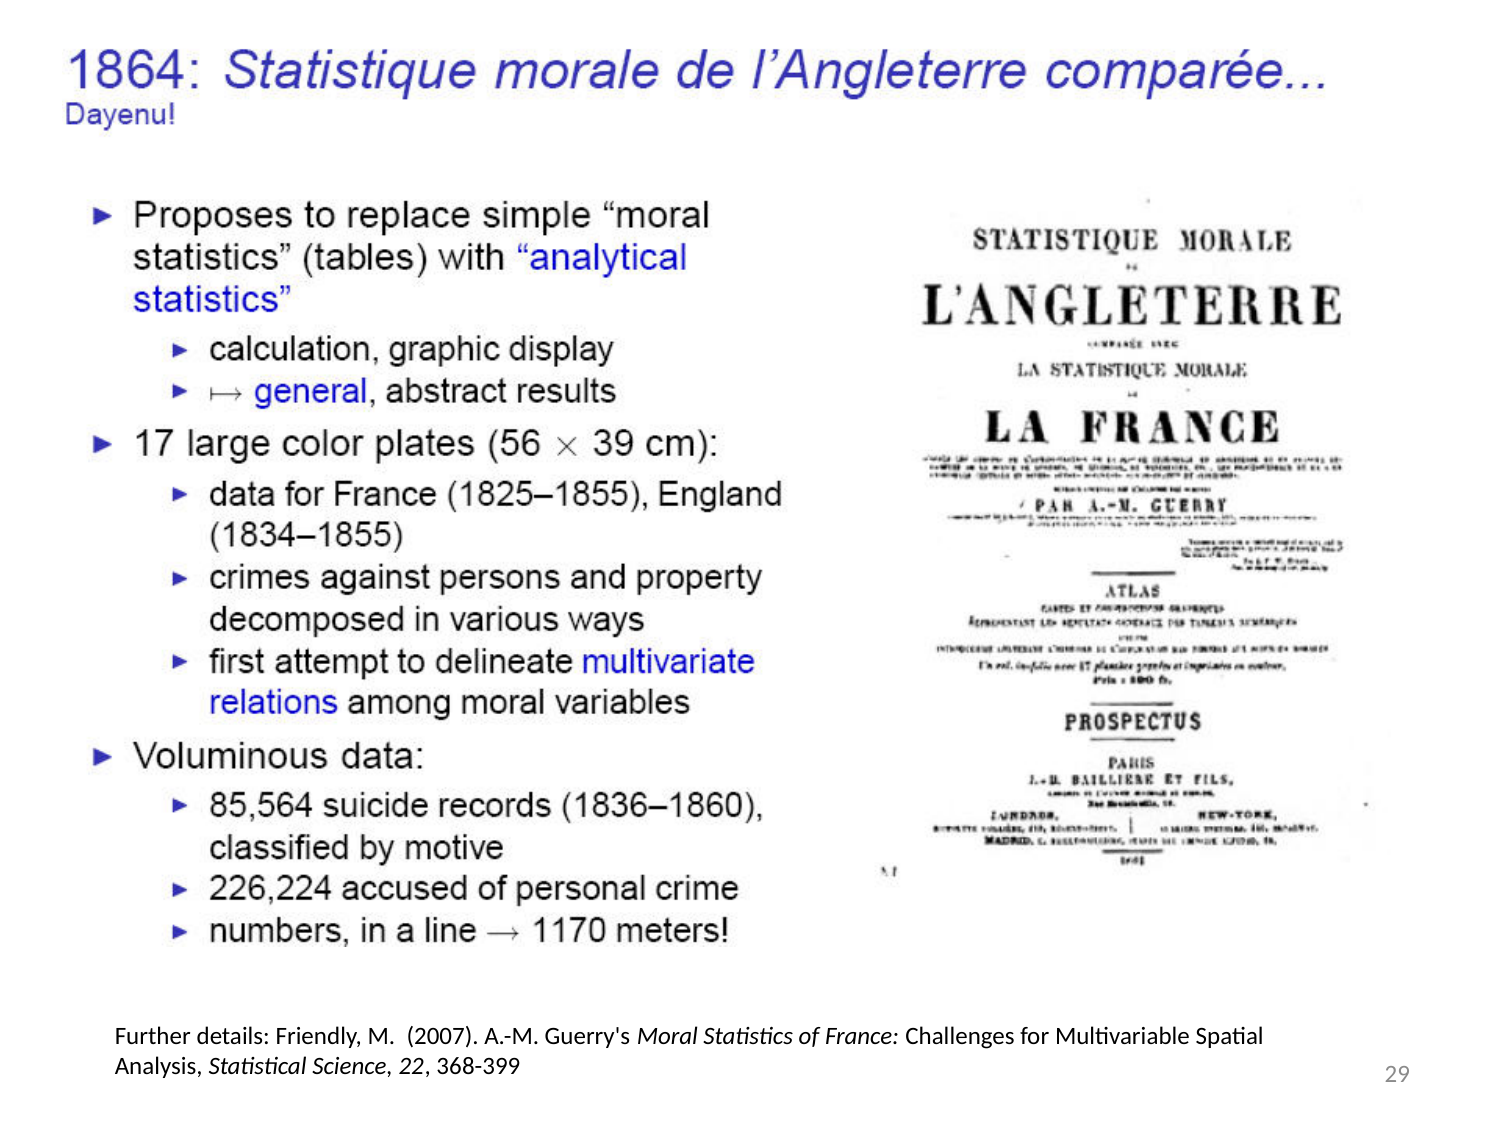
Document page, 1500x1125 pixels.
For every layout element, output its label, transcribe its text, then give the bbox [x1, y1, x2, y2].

picture [62, 37, 1391, 948]
slide_number 29 [1074, 1042, 1425, 1103]
text_box Further details: Friendly, M. (2007). A.-M. Guerry's Moral Statistics of France: Challenges for Multivariable Spatial Analysis, Statistical Science, 22, 368-399 [99, 1012, 1350, 1088]
